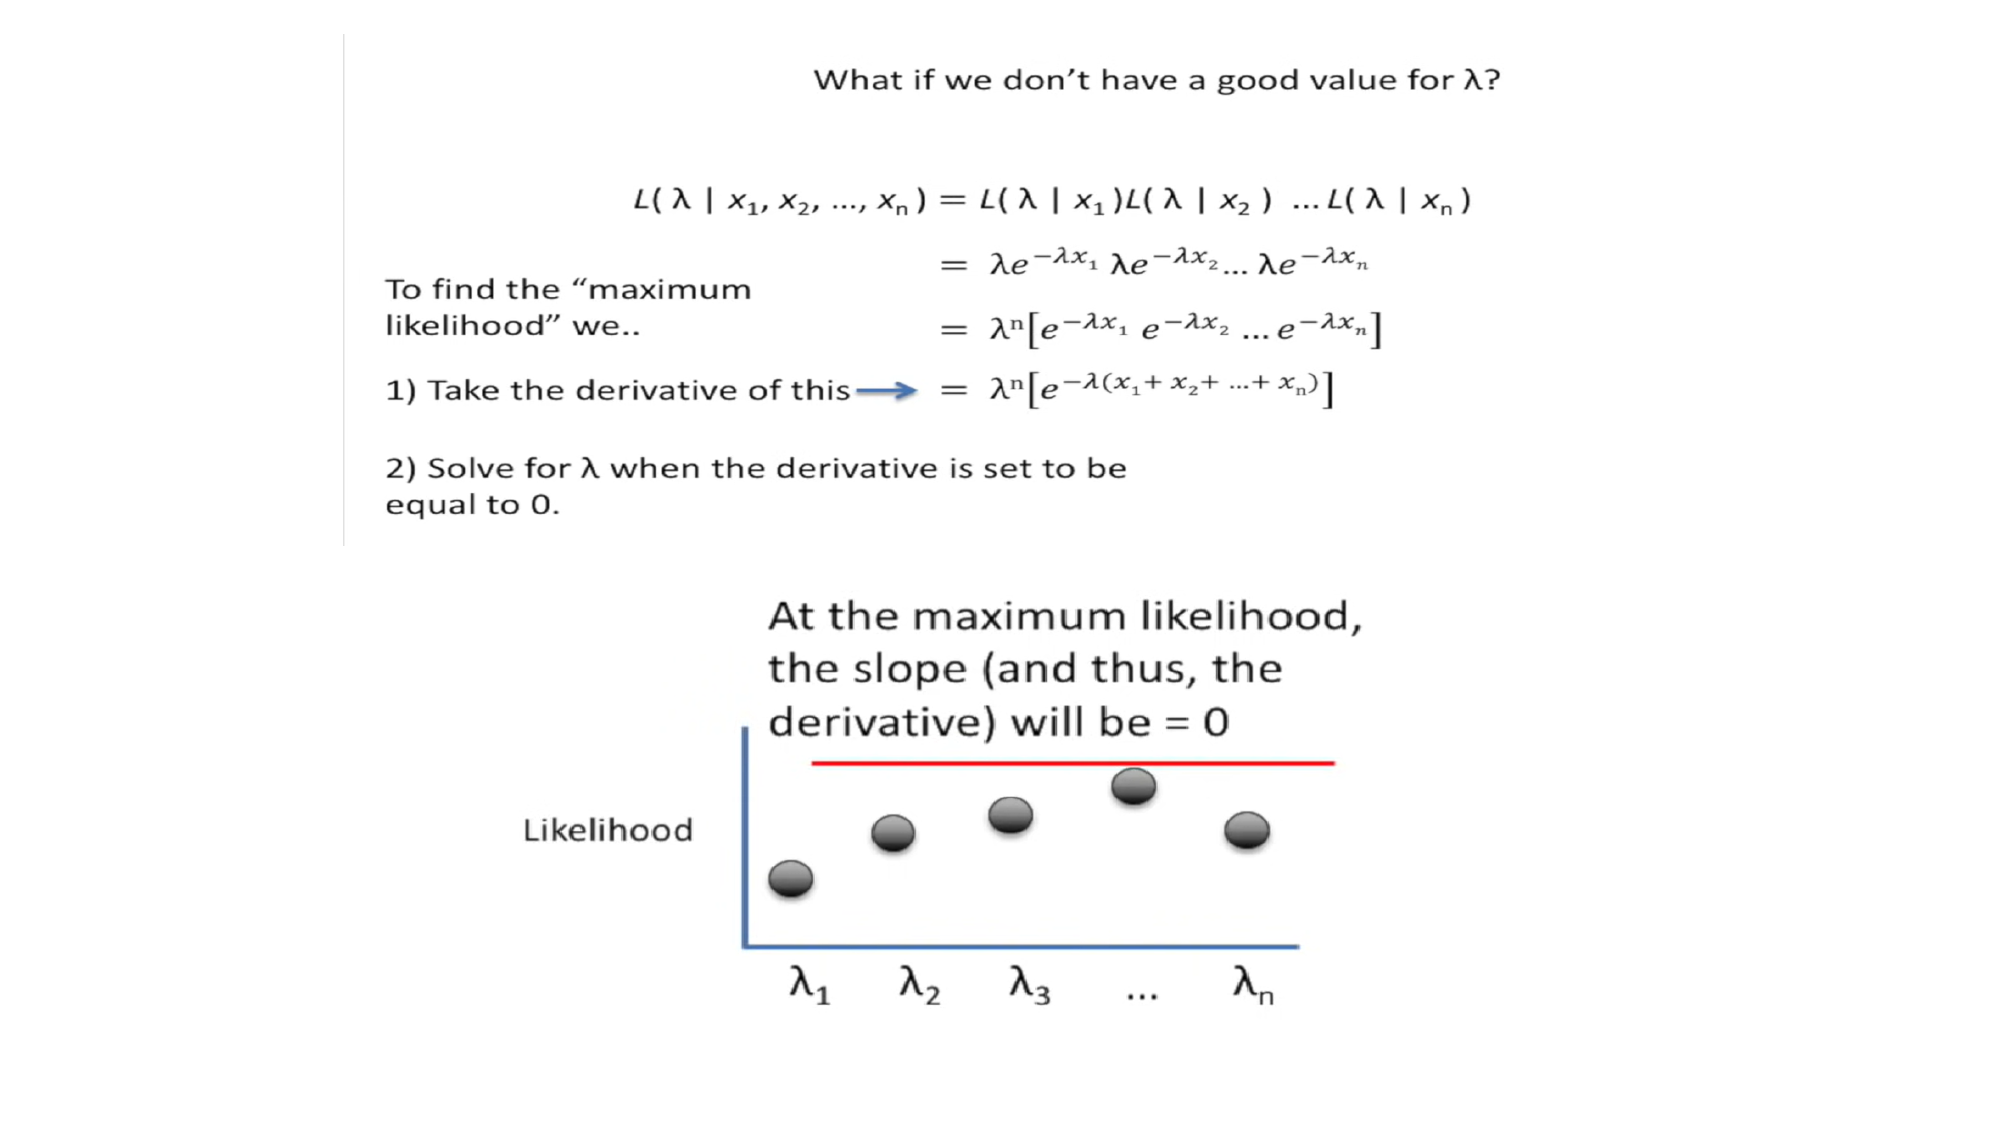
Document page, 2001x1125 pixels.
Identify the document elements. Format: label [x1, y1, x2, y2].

list [343, 34, 1568, 546]
picture [481, 545, 1430, 1073]
